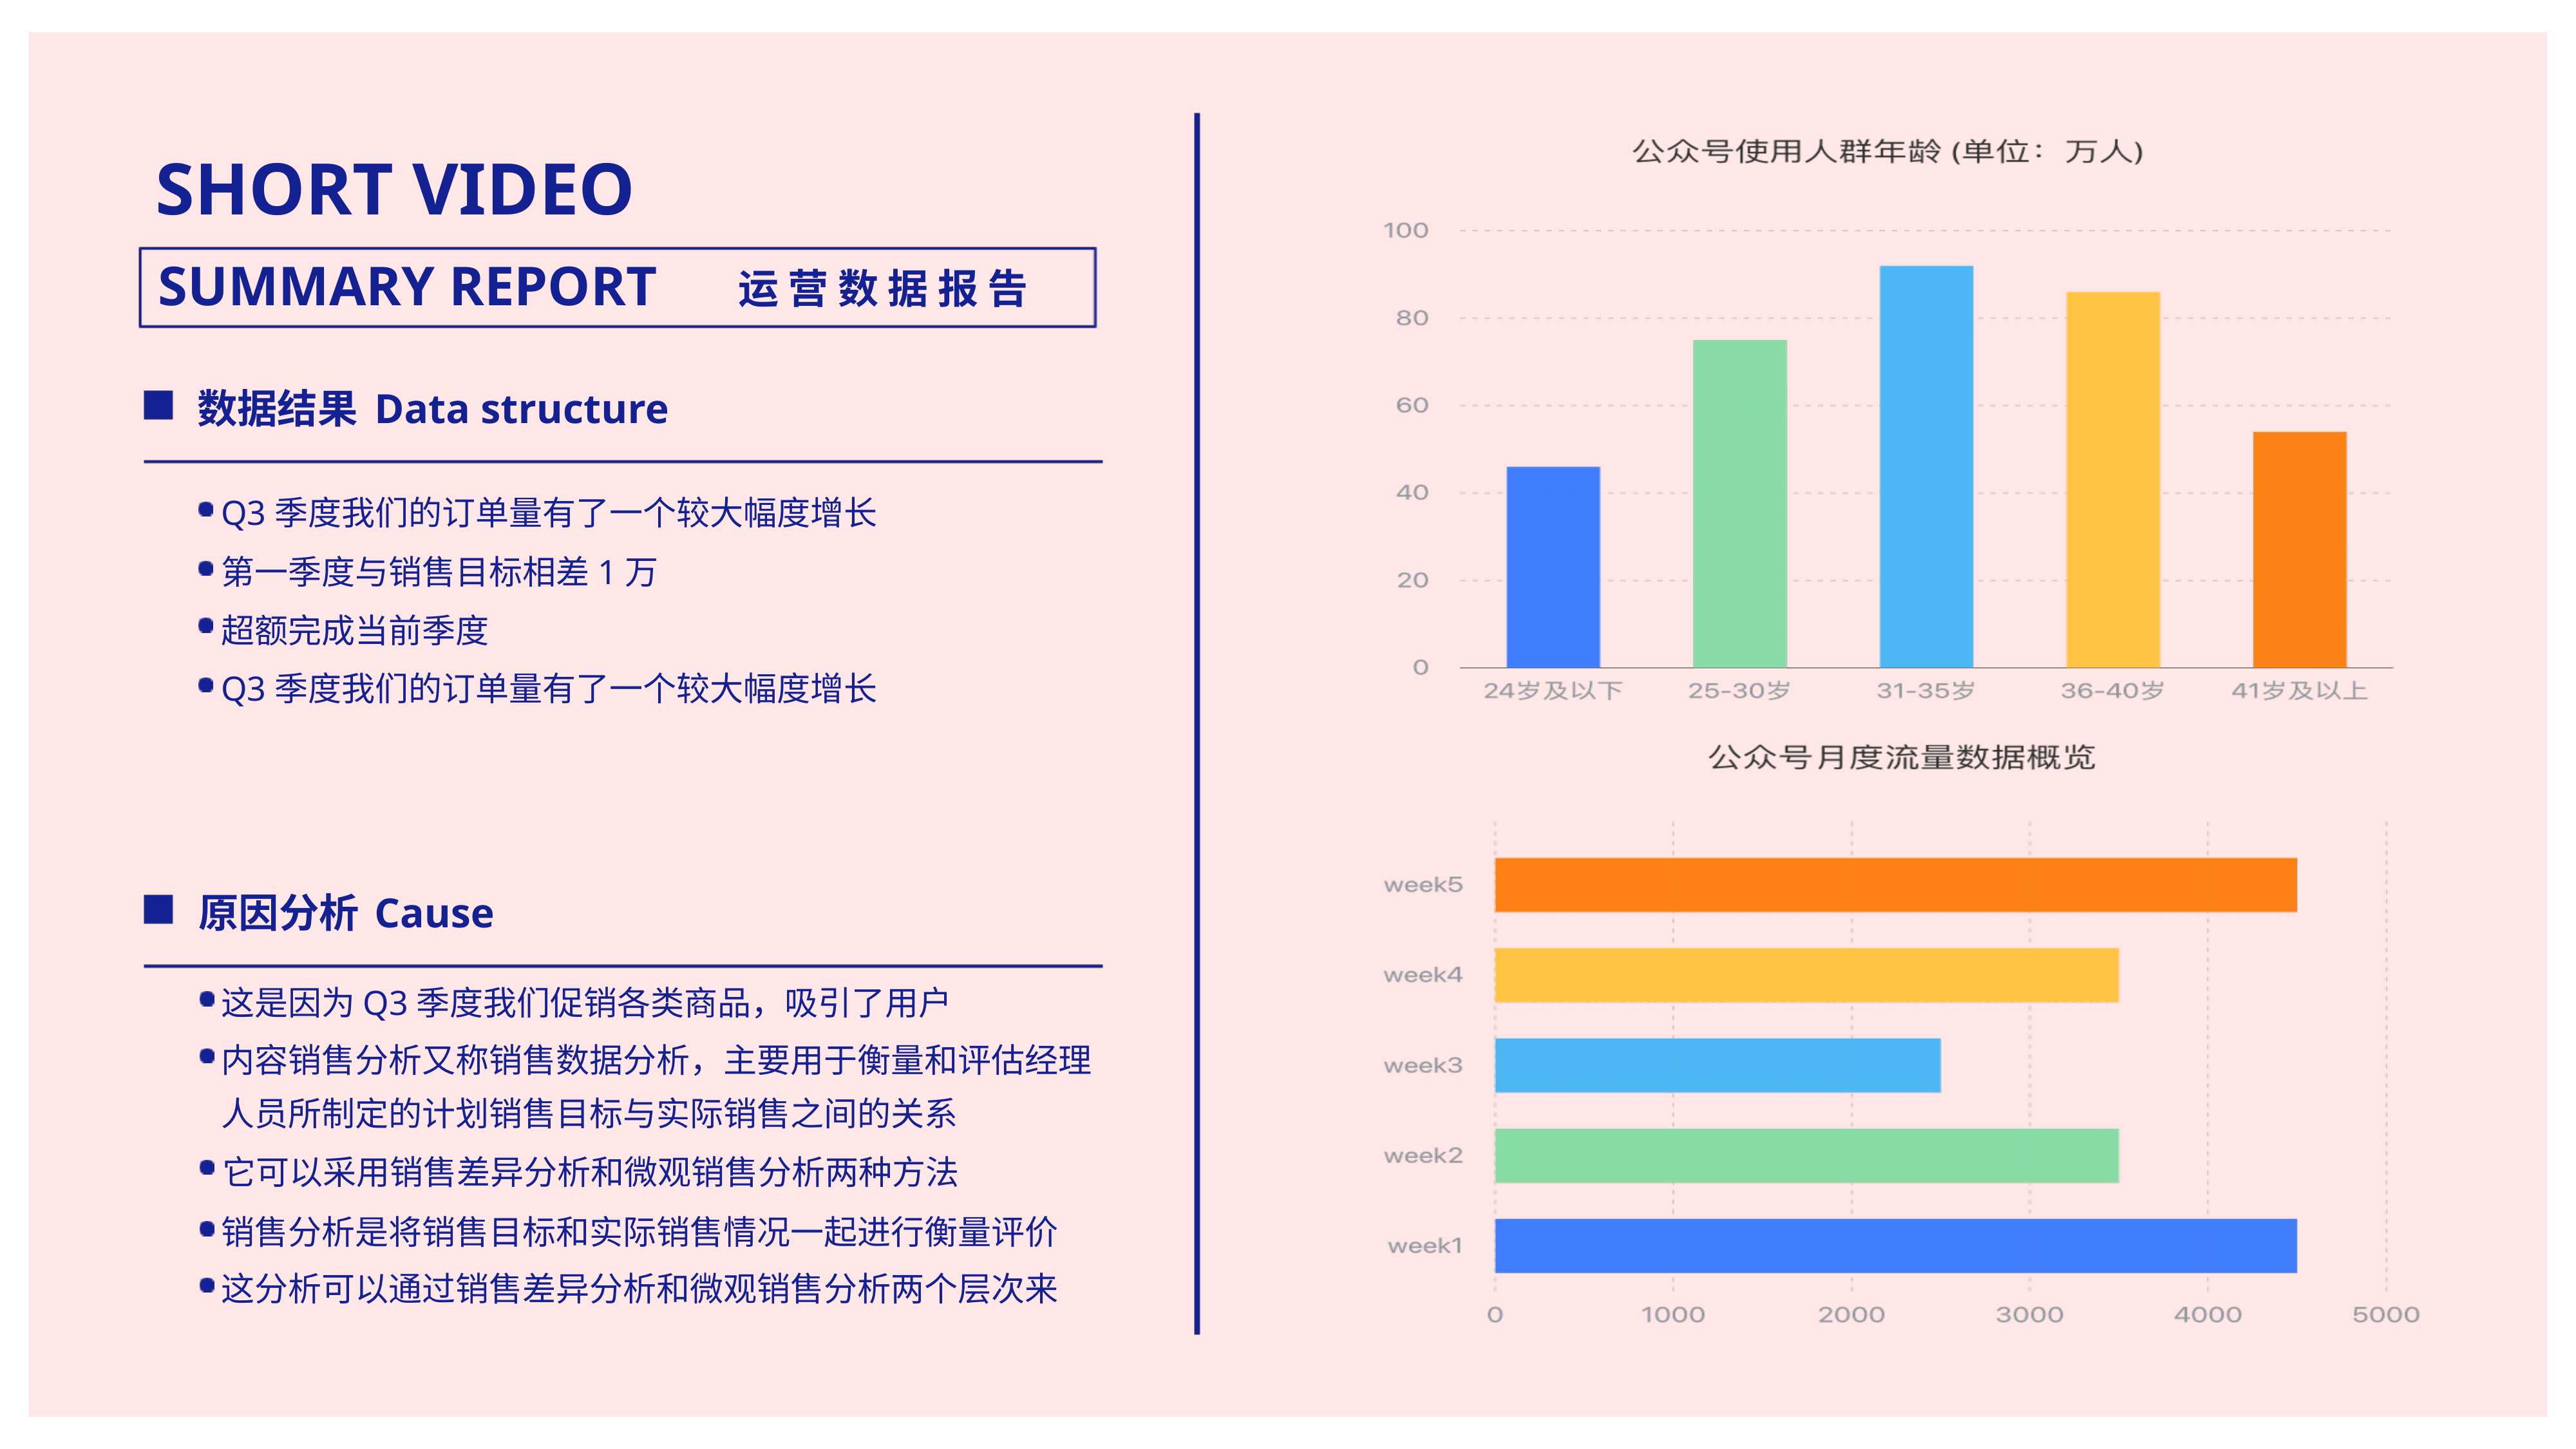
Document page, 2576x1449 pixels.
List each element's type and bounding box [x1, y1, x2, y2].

text_box [143, 879, 1139, 1312]
picture [29, 32, 2547, 1417]
text_box [143, 375, 1104, 712]
text_box [138, 147, 1158, 331]
